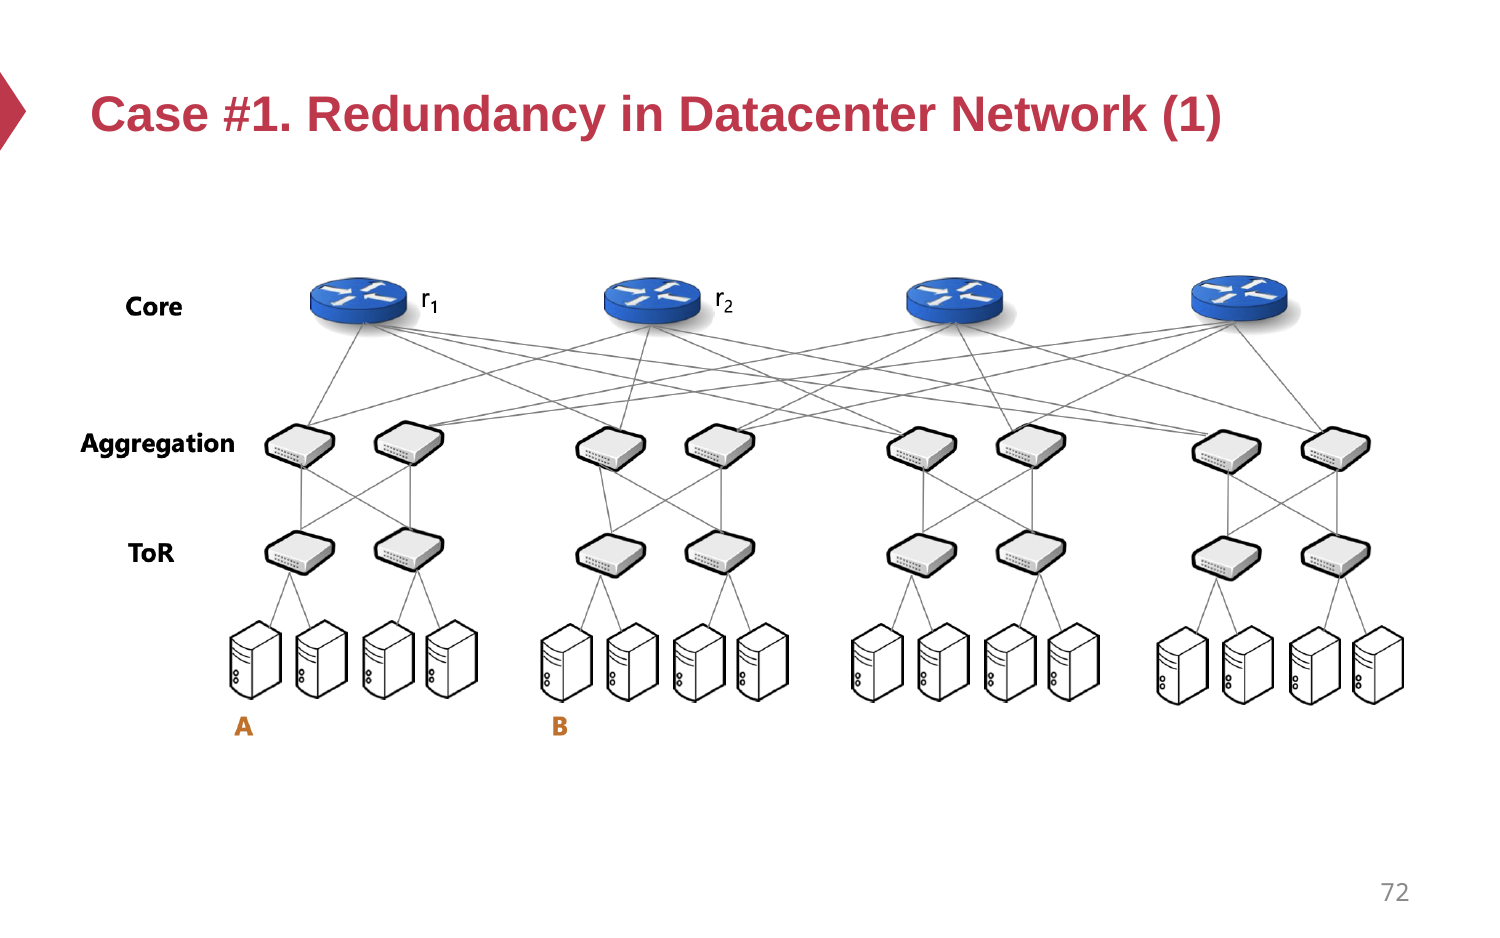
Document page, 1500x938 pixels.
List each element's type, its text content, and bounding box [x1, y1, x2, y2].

title Case #1. Redundancy in Datacenter Network (1) [75, 37, 1425, 186]
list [74, 229, 1426, 760]
slide_number 72 [1074, 868, 1425, 919]
